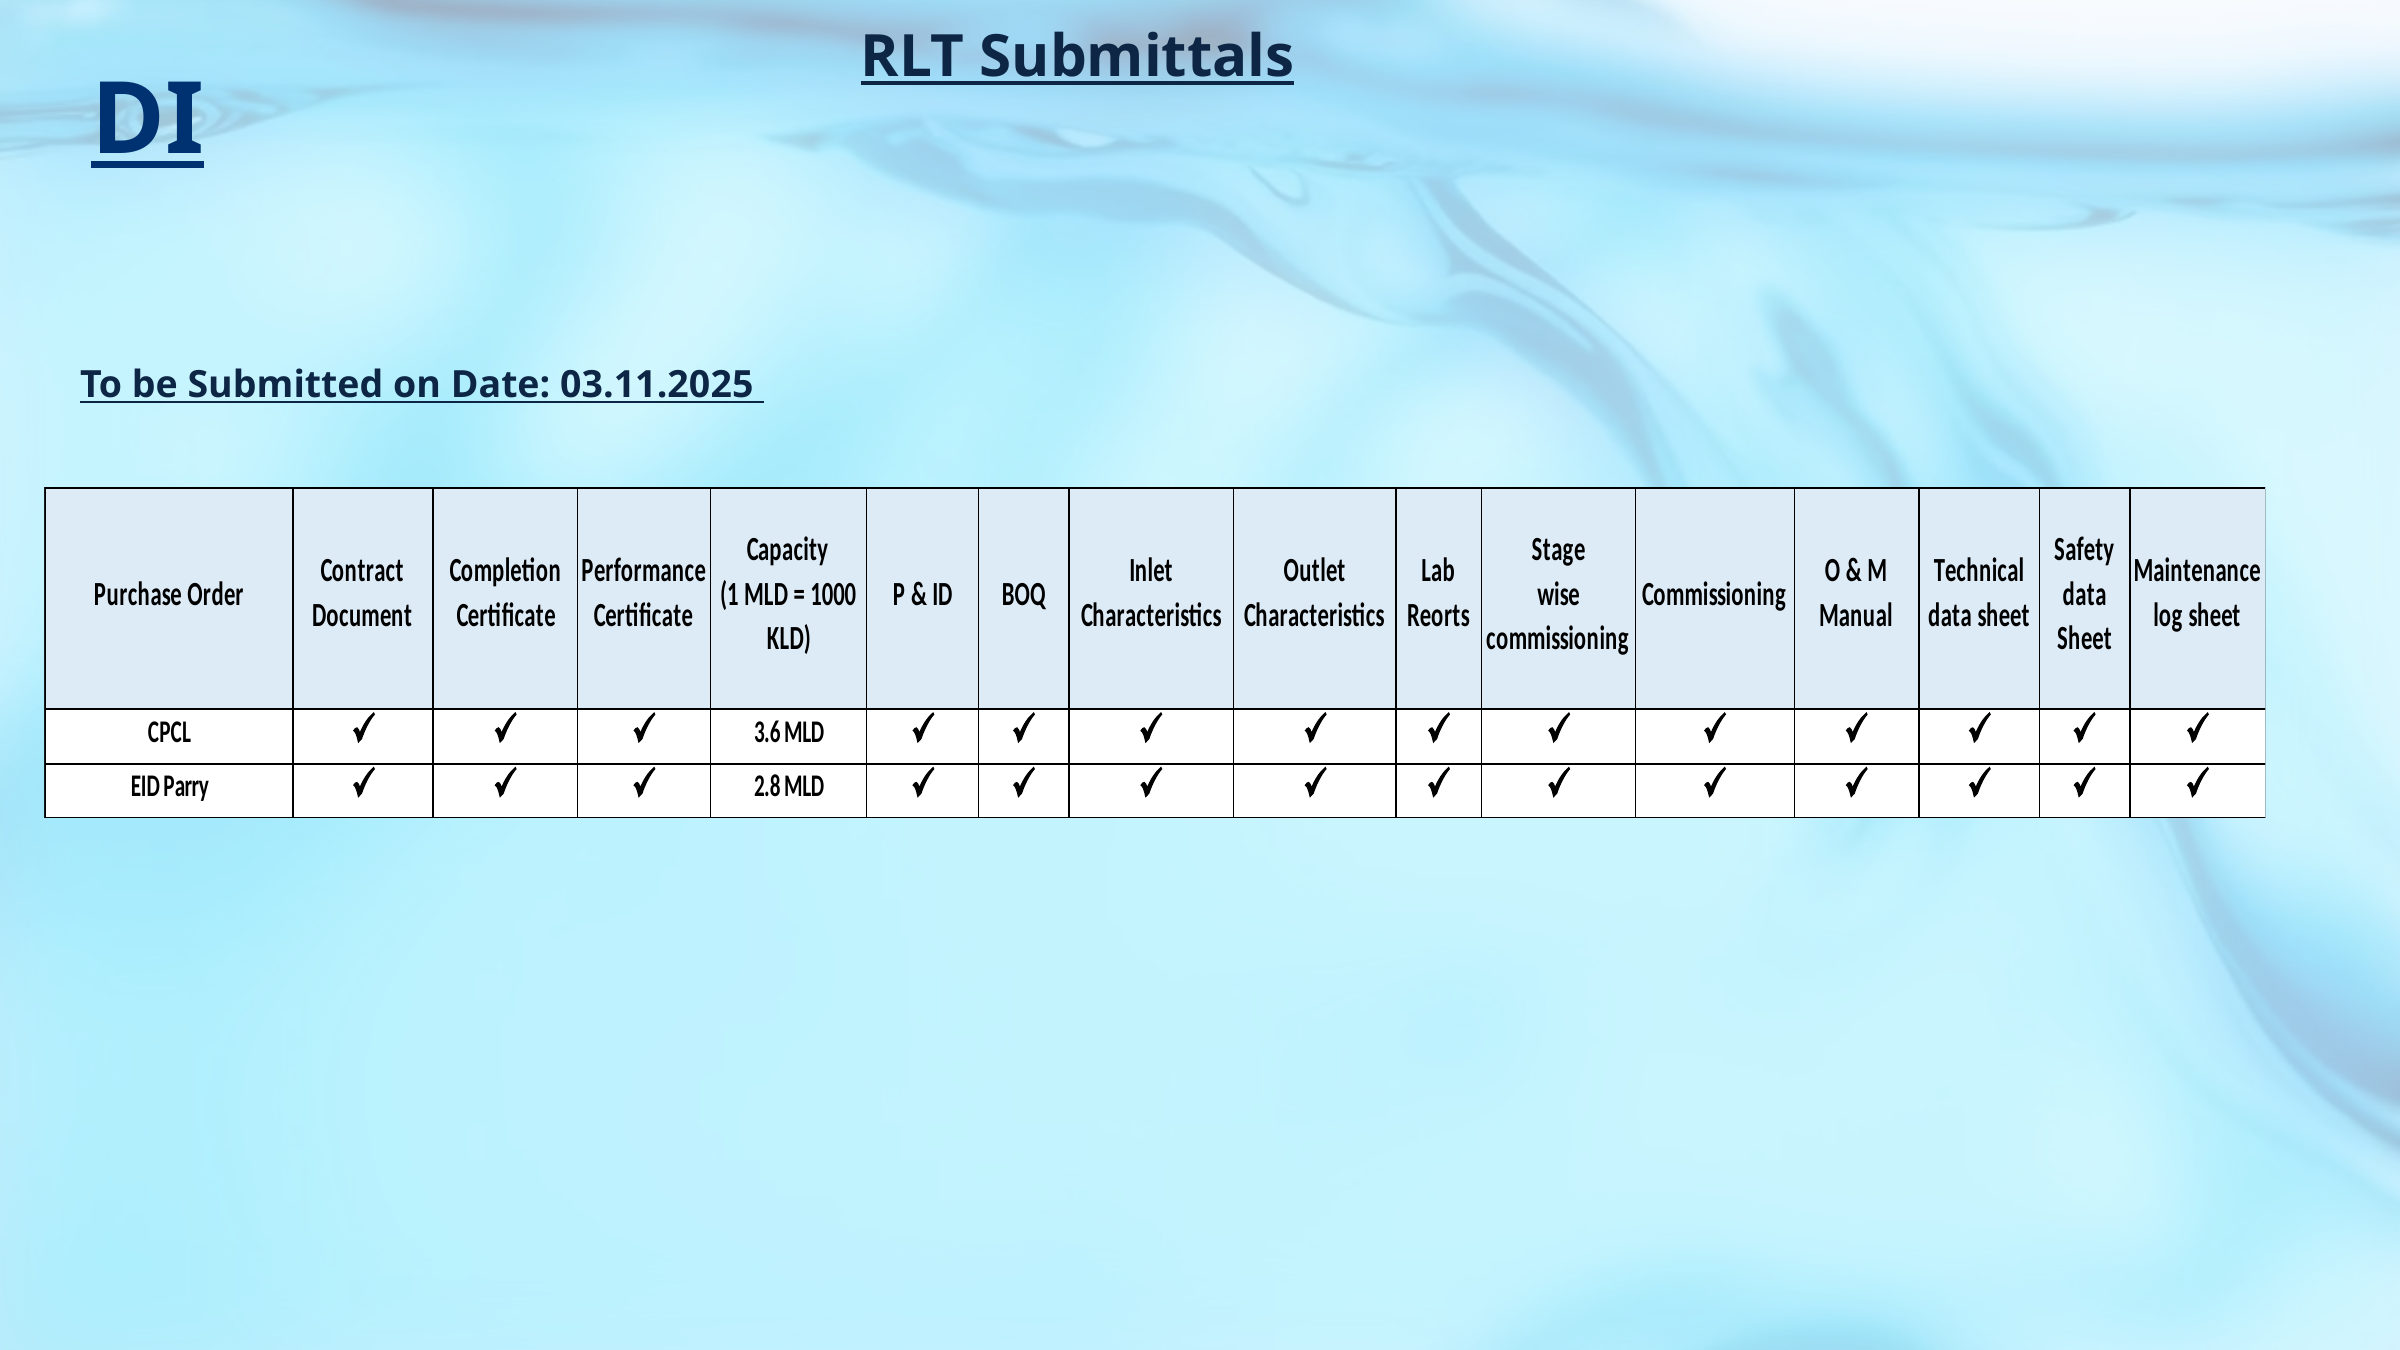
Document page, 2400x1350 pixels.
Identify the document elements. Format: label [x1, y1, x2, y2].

picture [0, 0, 2400, 1350]
text_box [44, 487, 2267, 820]
